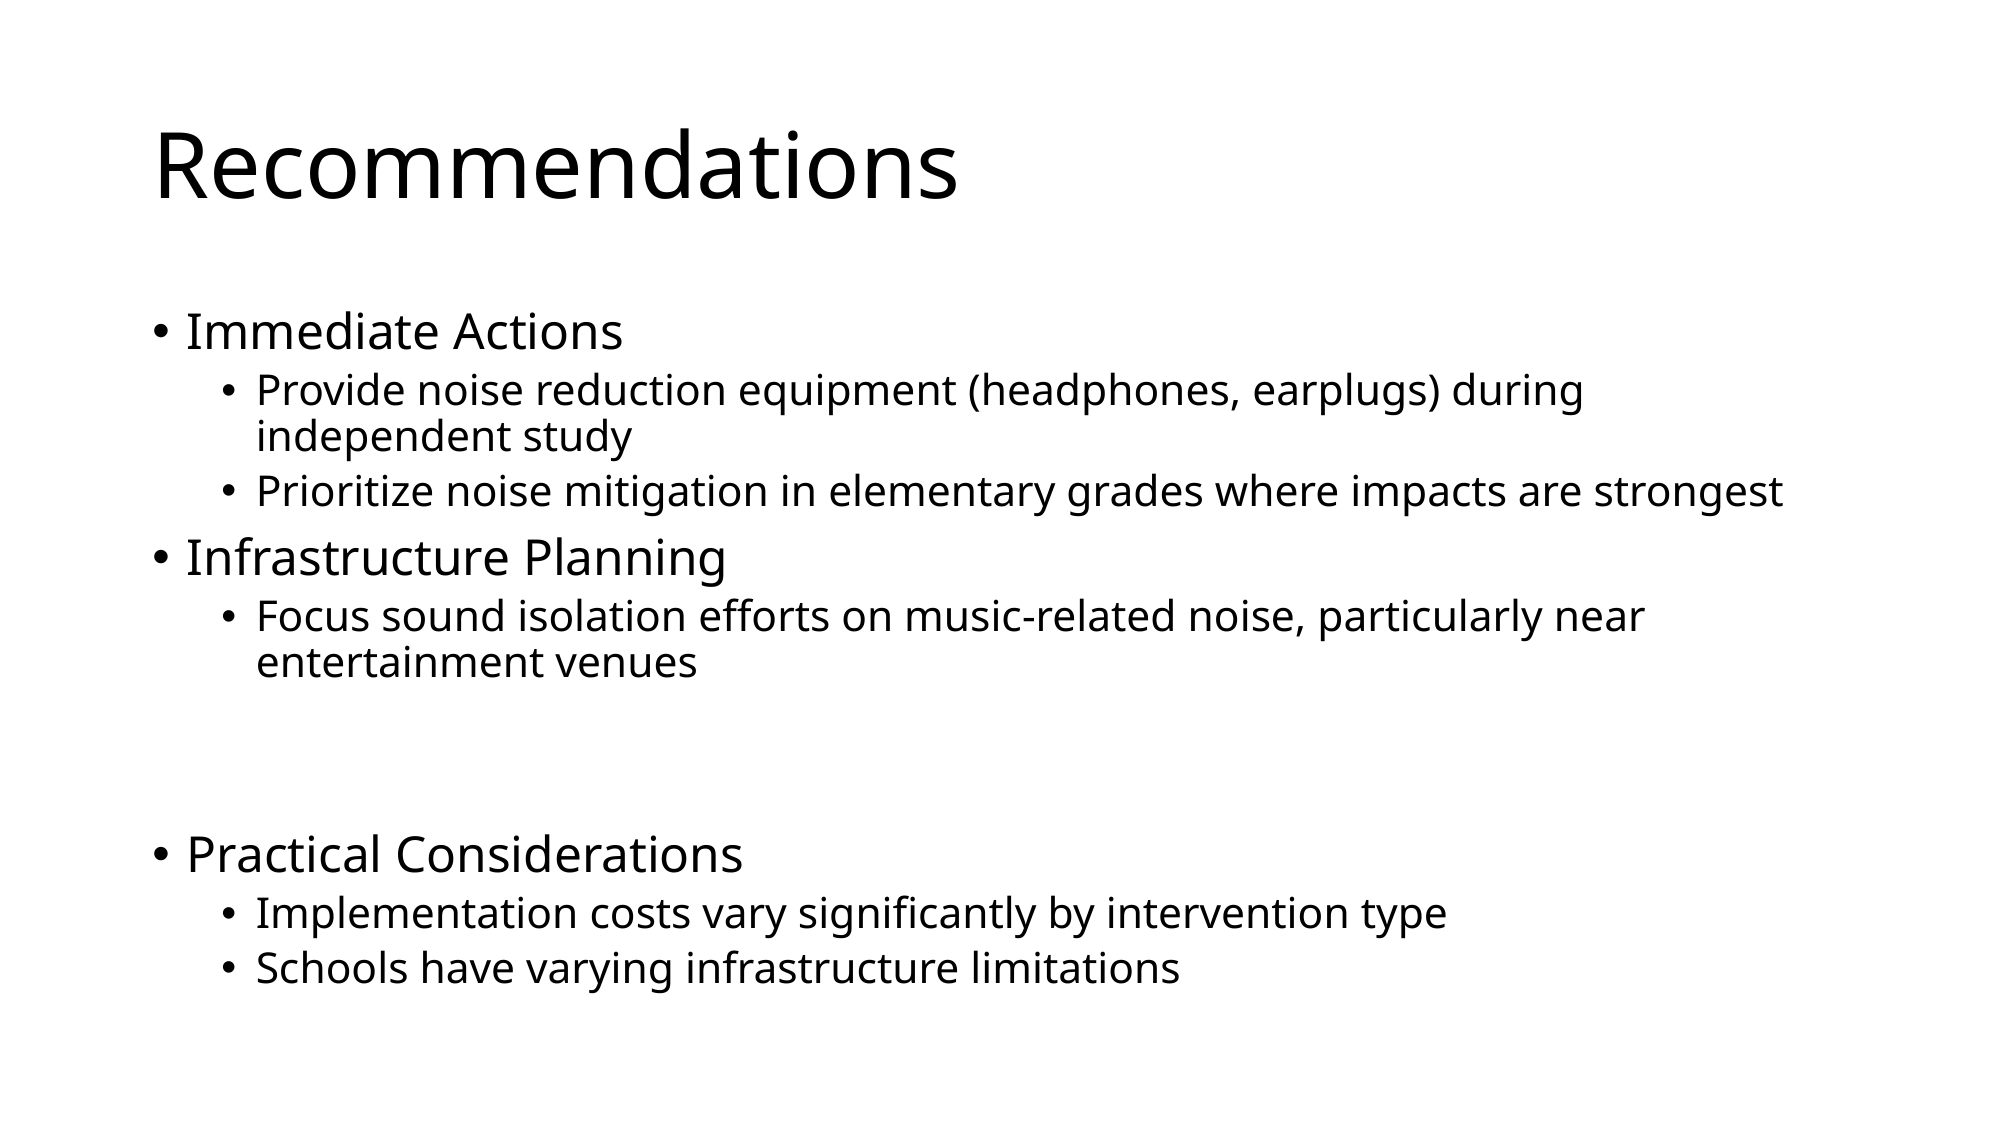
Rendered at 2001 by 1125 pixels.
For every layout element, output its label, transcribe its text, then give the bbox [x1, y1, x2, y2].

list Immediate Actions Provide noise reduction equipment (headphones, earplugs) during independent study Prioritize noise mitigation in elementary grades where impacts are strongest Infrastructure Planning Focus sound isolation efforts on music-related noise, particularly near entertainment venues Practical Considerations Implementation costs vary significantly by intervention type Schools have varying infrastructure limitations [137, 299, 1863, 1014]
title Recommendations [137, 59, 1863, 278]
